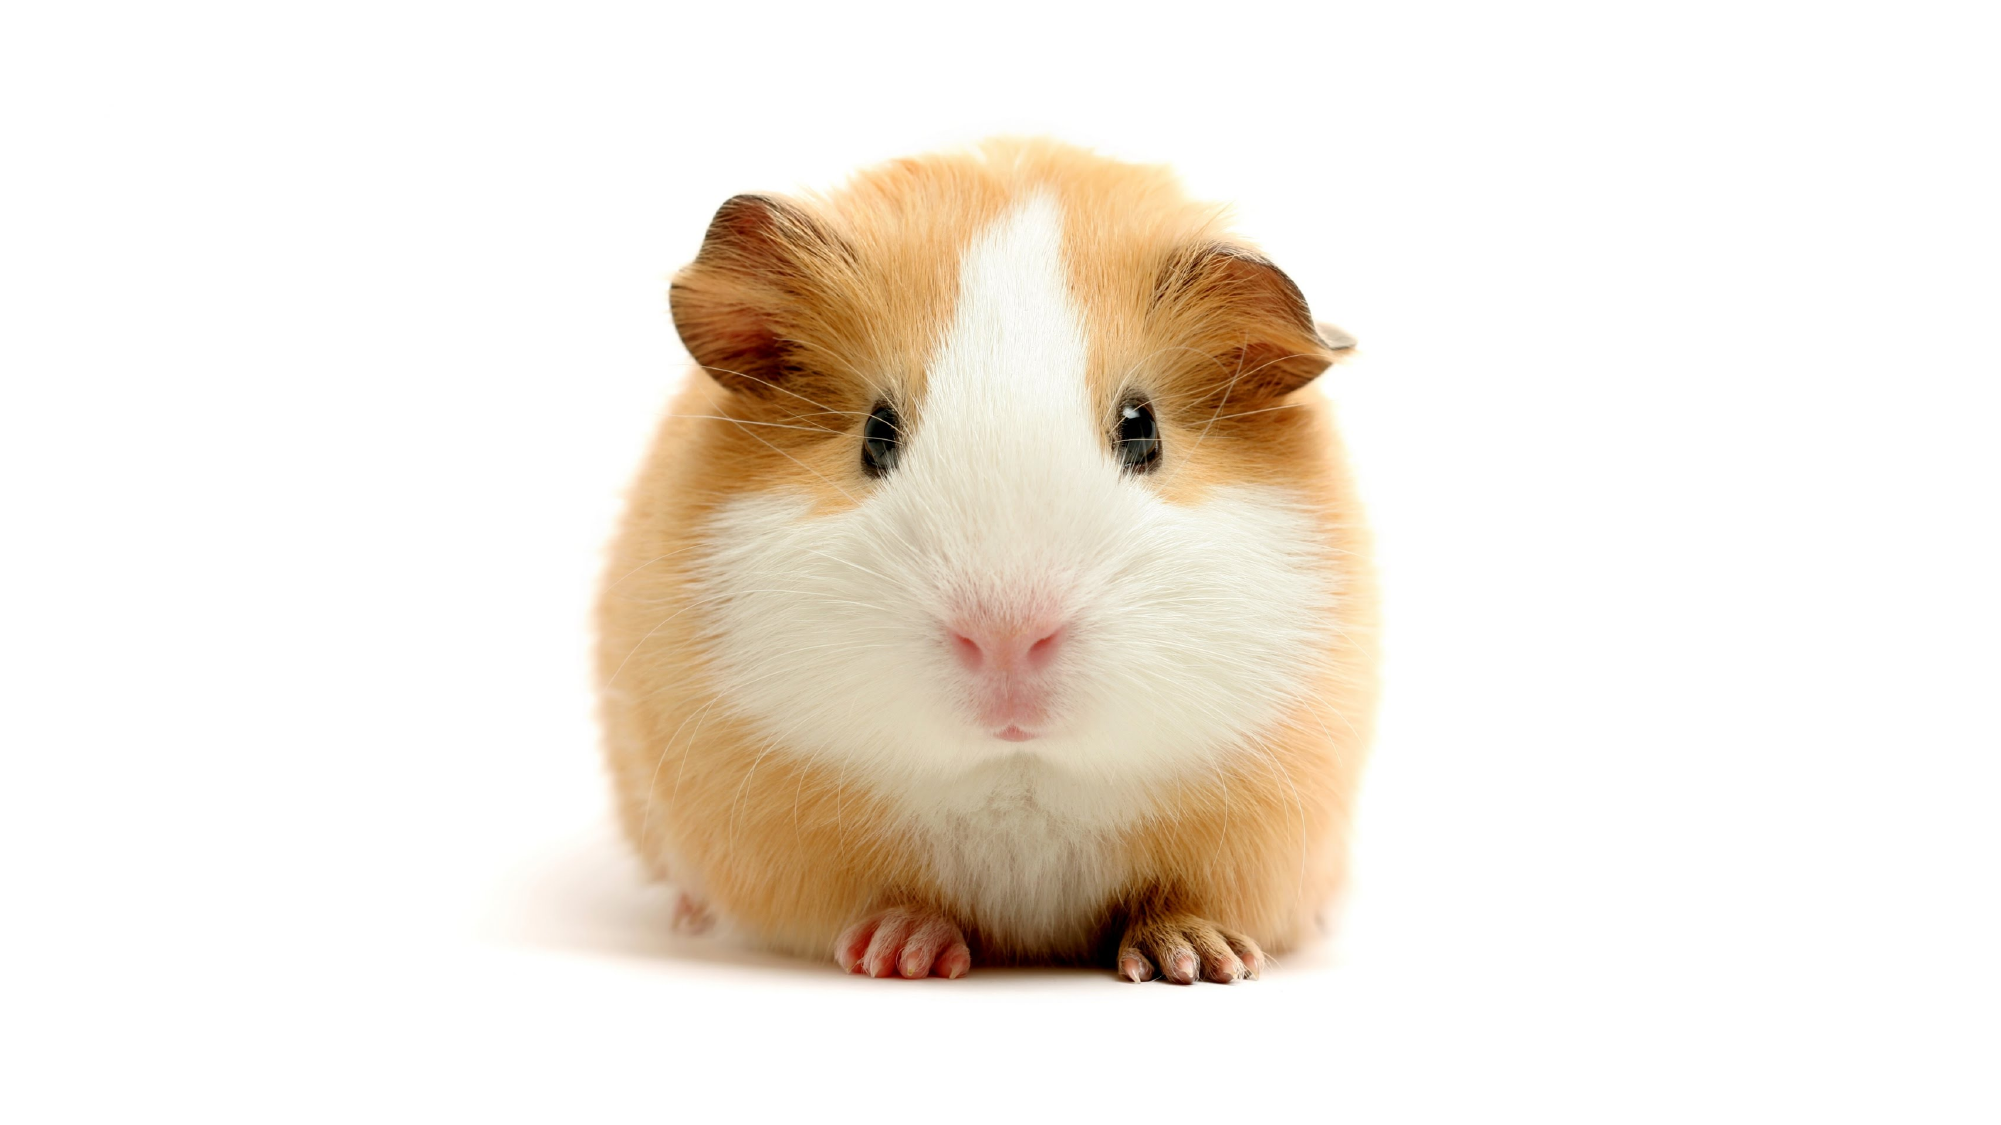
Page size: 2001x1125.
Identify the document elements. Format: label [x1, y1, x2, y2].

list [95, 92, 1597, 1031]
